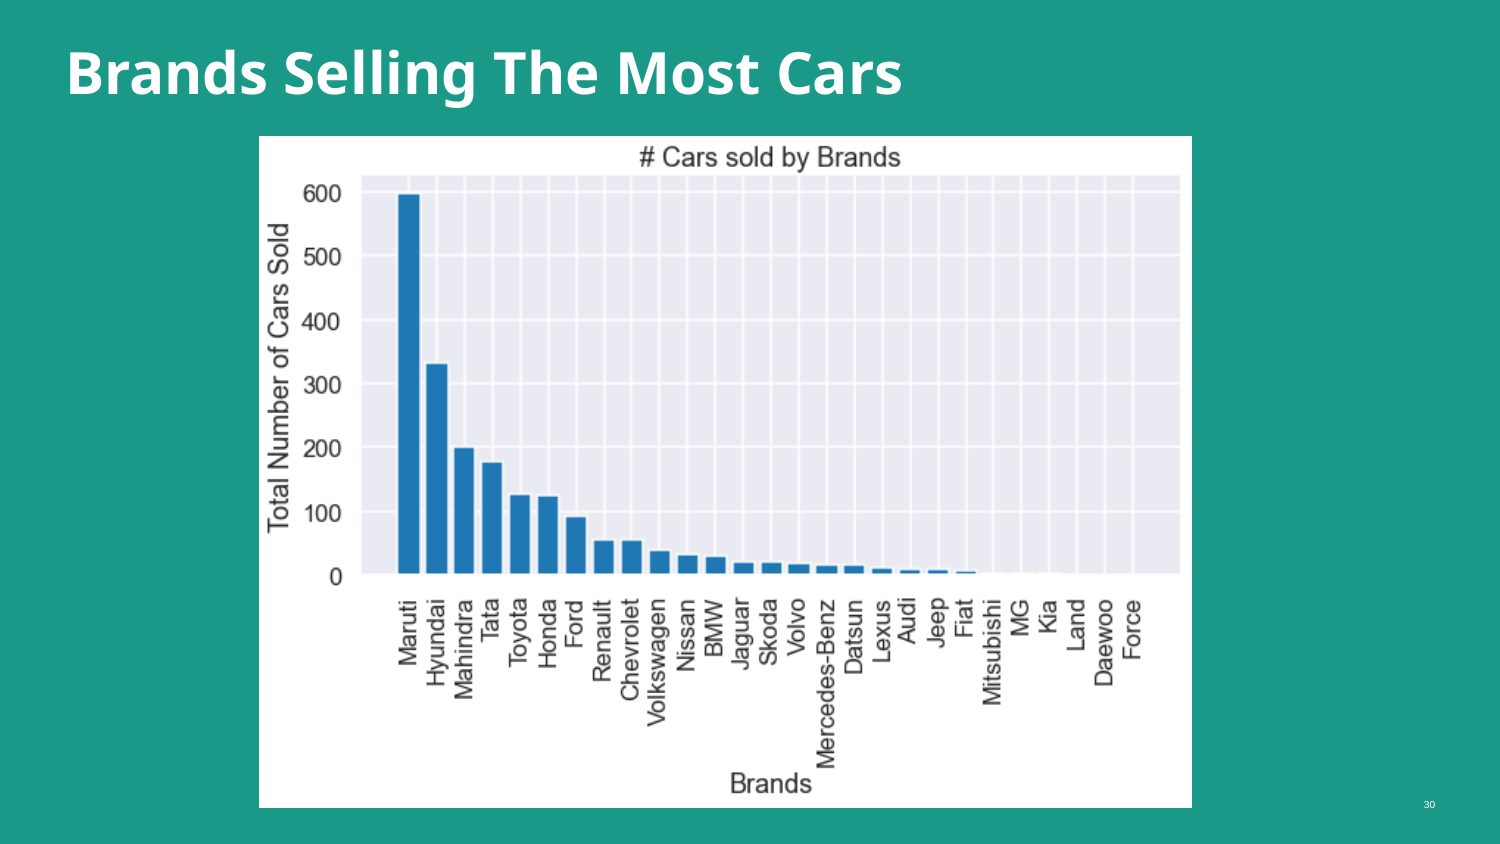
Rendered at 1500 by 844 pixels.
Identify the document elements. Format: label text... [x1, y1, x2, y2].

title Brands Selling The Most Cars [64, 36, 1435, 95]
picture [258, 136, 1193, 808]
